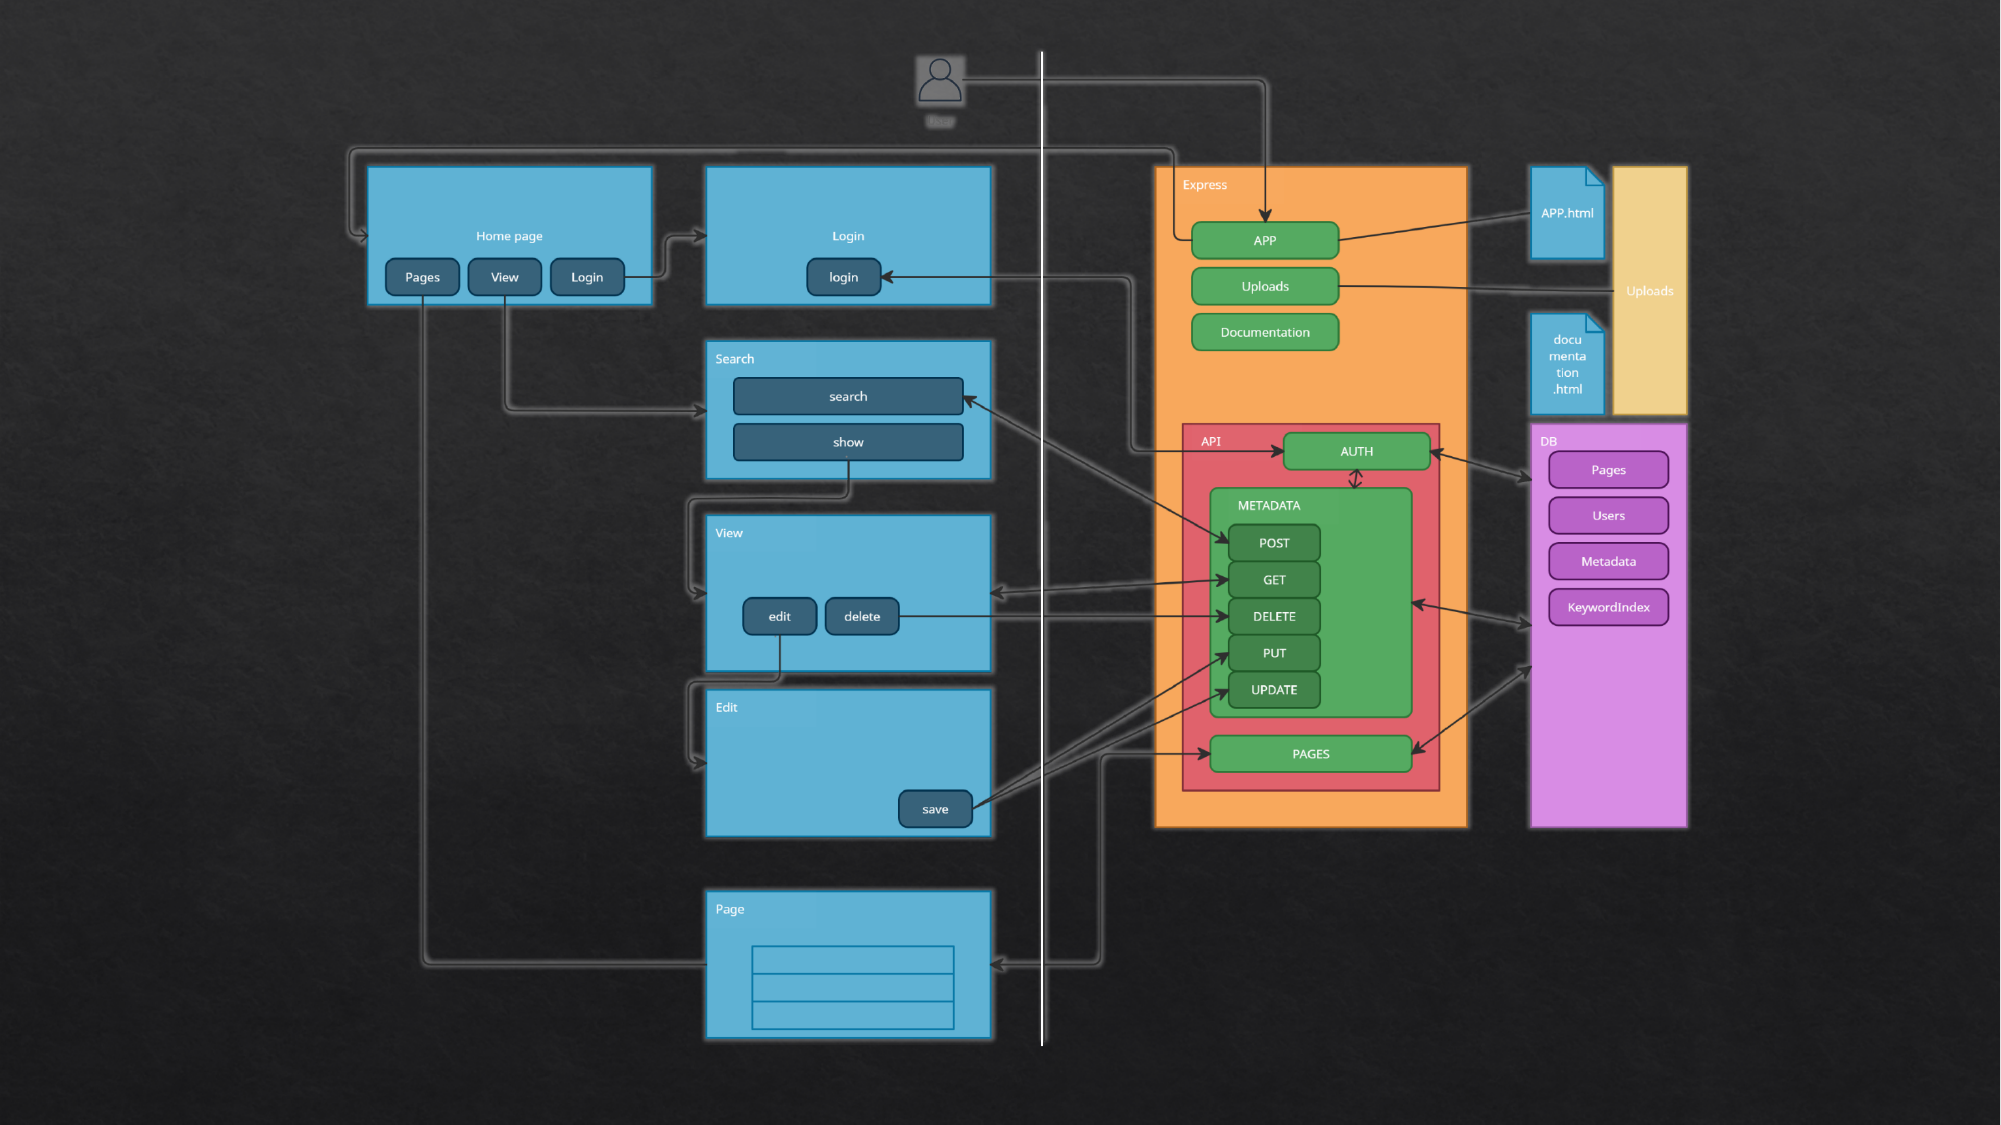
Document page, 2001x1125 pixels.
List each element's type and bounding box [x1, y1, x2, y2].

picture [343, 52, 1041, 1041]
picture [1043, 52, 1692, 1041]
